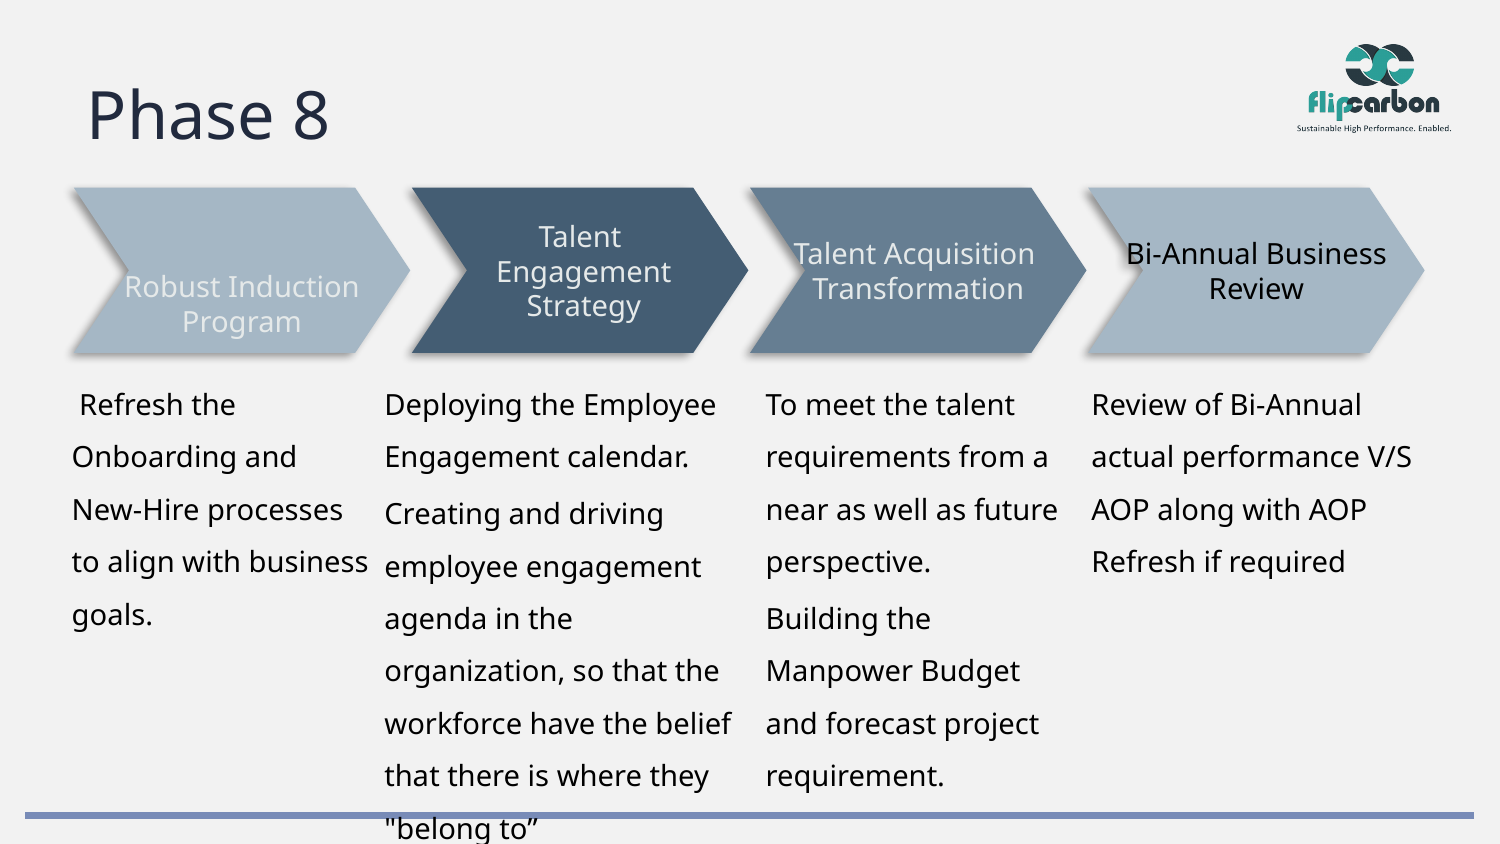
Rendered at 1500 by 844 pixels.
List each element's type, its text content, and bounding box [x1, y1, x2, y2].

text_box Refresh the Onboarding and New-Hire processes to align with business goals. [71, 368, 374, 582]
text_box Talent Acquisition Transformation [749, 187, 1087, 353]
text_box Bi-Annual Business Review [1088, 187, 1425, 353]
text_box Talent Engagement Strategy [411, 187, 749, 353]
text_box Deploying the Employee Engagement calendar. Creating and driving employee engagement agenda in the organization, so that the workforce have the belief that there is where they "belong to” [384, 368, 735, 582]
picture [1278, 21, 1471, 158]
text_box To meet the talent requirements from a near as well as future perspective. Building the Manpower Budget and forecast project requirement. [765, 368, 1068, 582]
text_box Review of Bi-Annual actual performance V/S AOP along with AOP Refresh if required [1091, 368, 1429, 582]
text_box Robust Induction Program [73, 187, 411, 353]
title Phase 8 [71, 57, 1273, 152]
